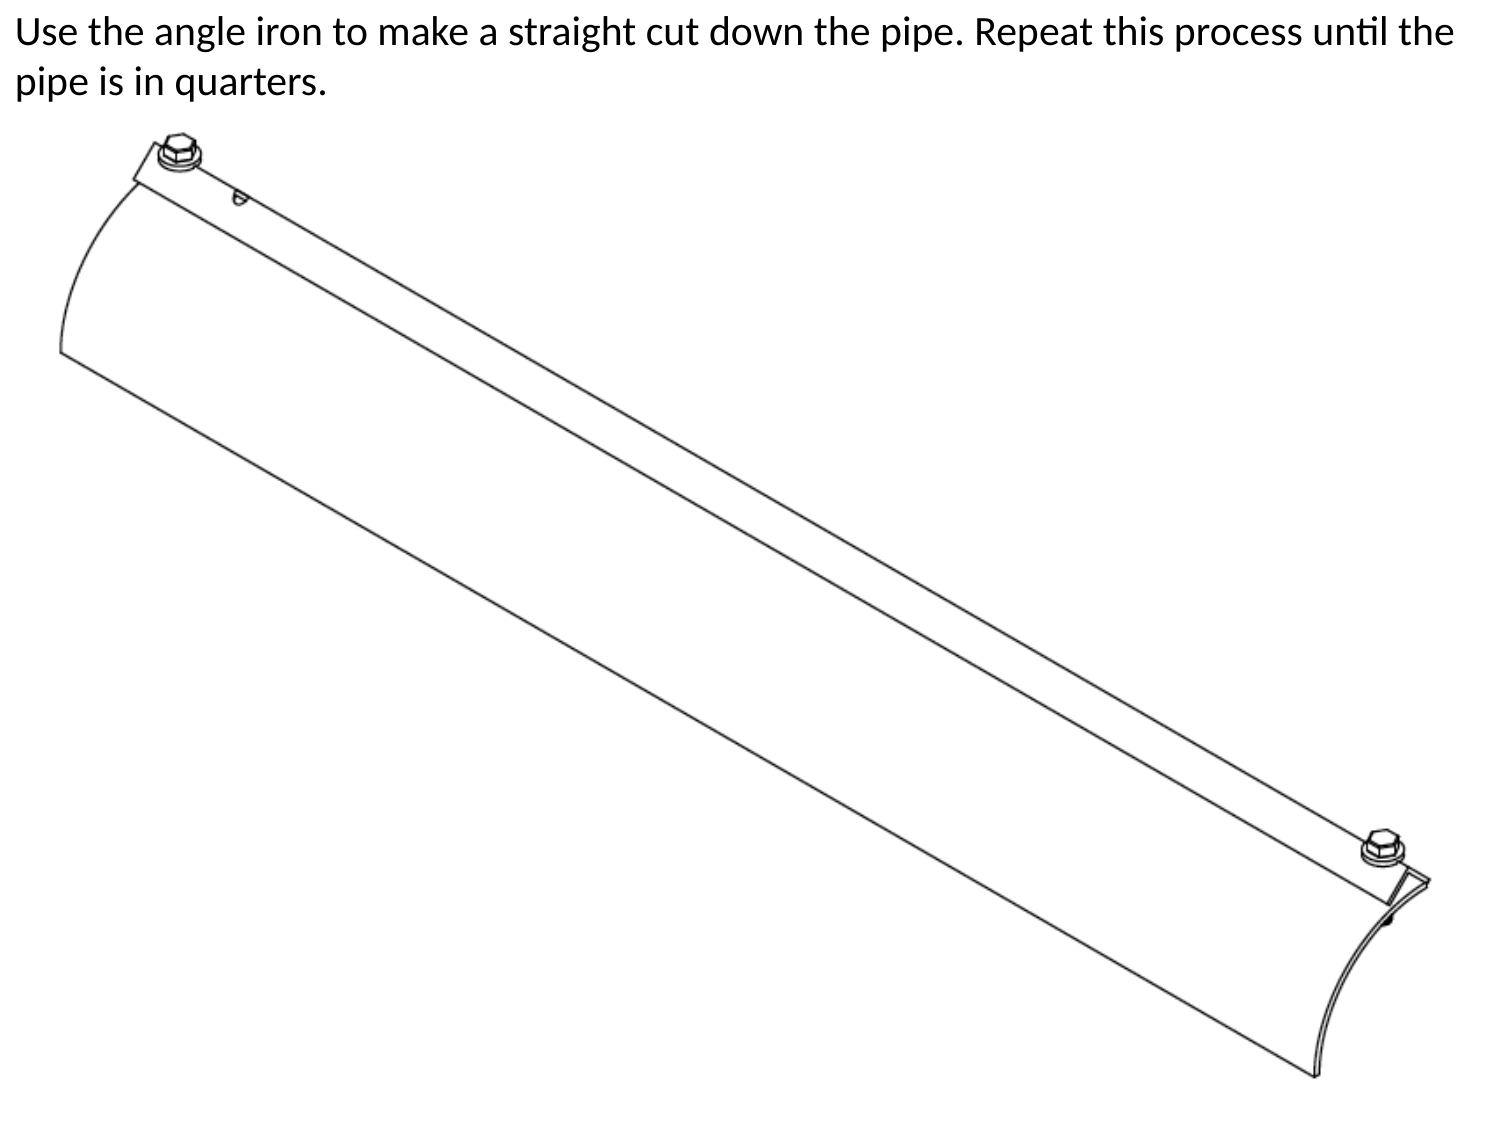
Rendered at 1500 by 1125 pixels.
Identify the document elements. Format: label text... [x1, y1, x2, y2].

text_box Use the angle iron to make a straight cut down the pipe. Repeat this process until the pipe is in quarters. [0, 0, 1500, 111]
picture [0, 114, 1500, 1096]
